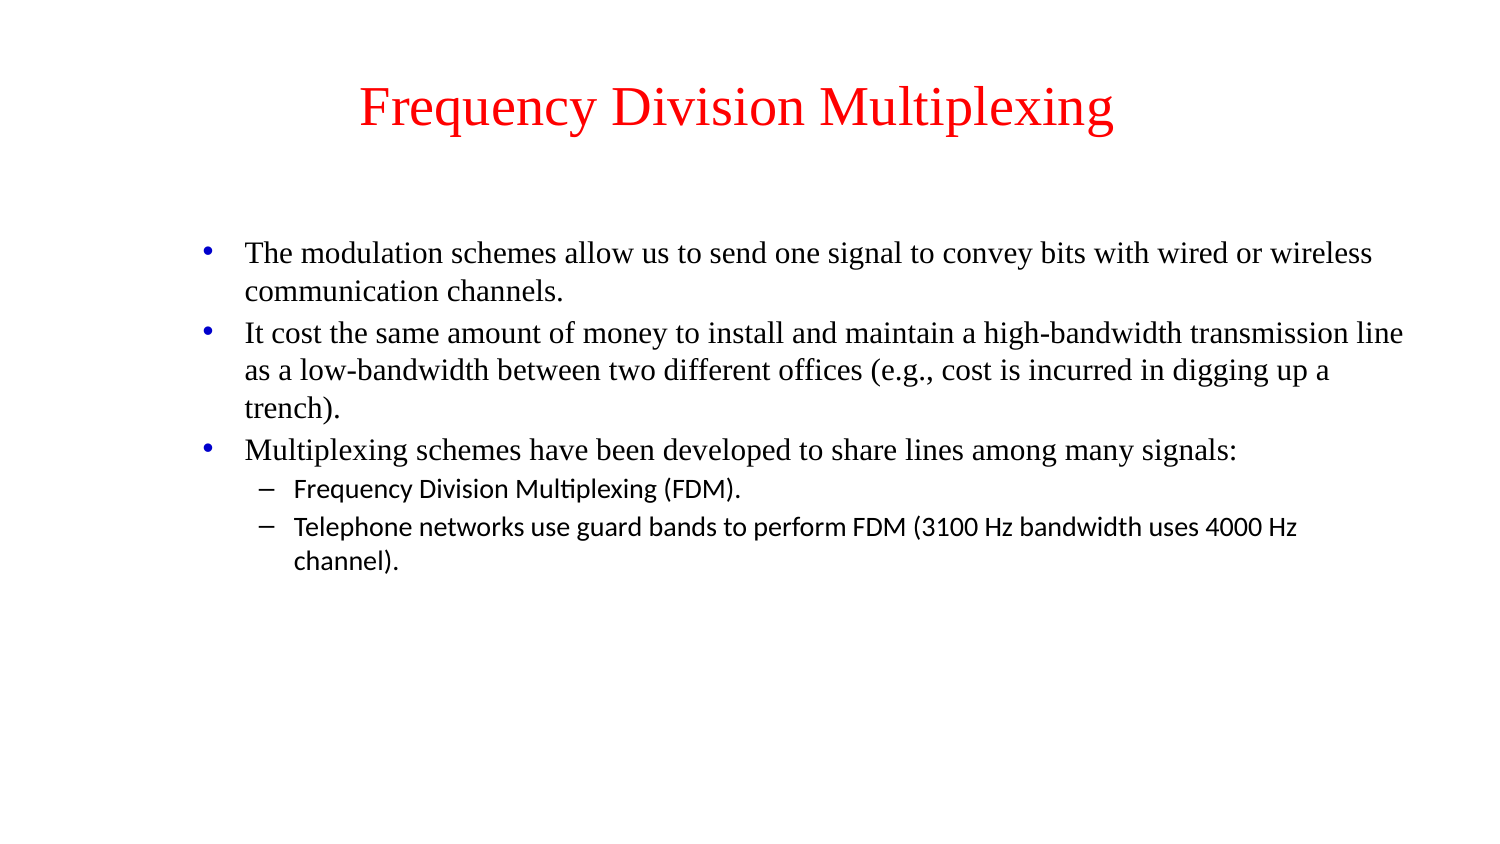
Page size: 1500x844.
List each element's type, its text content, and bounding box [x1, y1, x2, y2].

list The modulation schemes allow us to send one signal to convey bits with wired or wireless communication channels. It cost the same amount of money to install and maintain a high-bandwidth transmission line as a low-bandwidth between two different offices (e.g., cost is incurred in digging up a trench). Multiplexing schemes have been developed to share lines among many signals: Frequency Division Multiplexing (FDM). Telephone networks use guard bands to perform FDM (3100 Hz bandwidth uses 4000 Hz channel). [187, 225, 1425, 754]
title Frequency Division Multiplexing [62, 37, 1413, 169]
